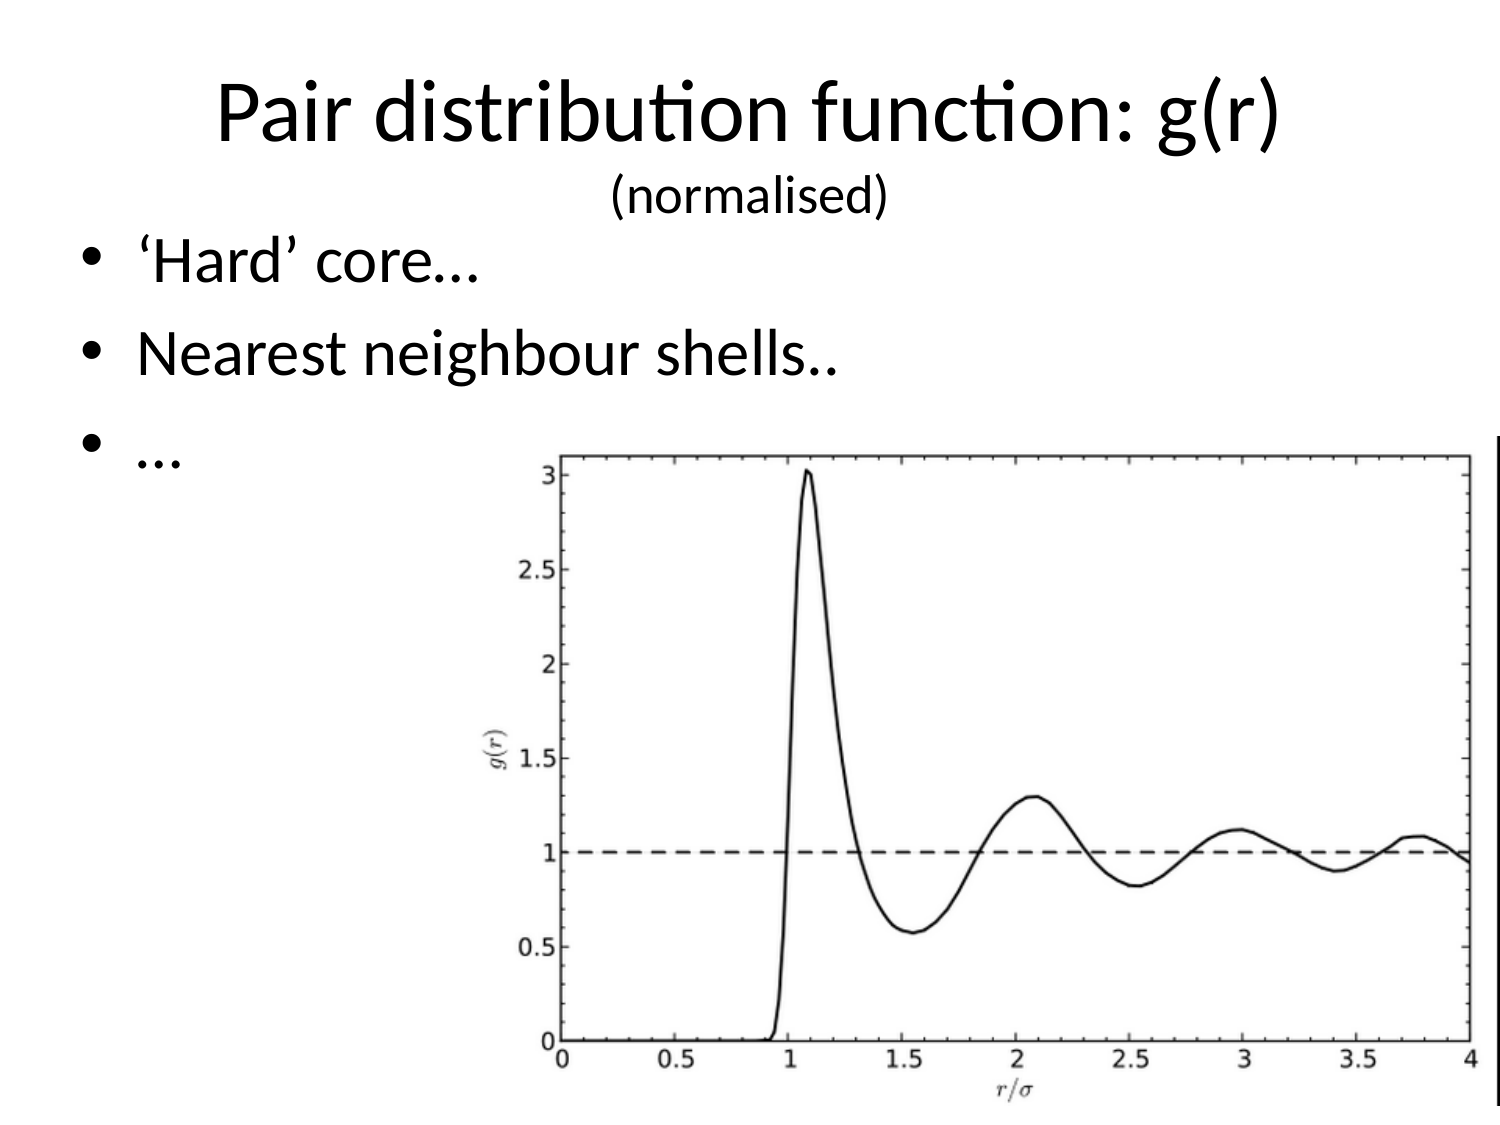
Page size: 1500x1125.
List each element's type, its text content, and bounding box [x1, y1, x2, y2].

list ‘Hard’ core… Nearest neighbour shells.. … [64, 208, 1415, 951]
picture [468, 436, 1500, 1107]
title Pair distribution function: g(r) (normalised) [75, 45, 1425, 233]
